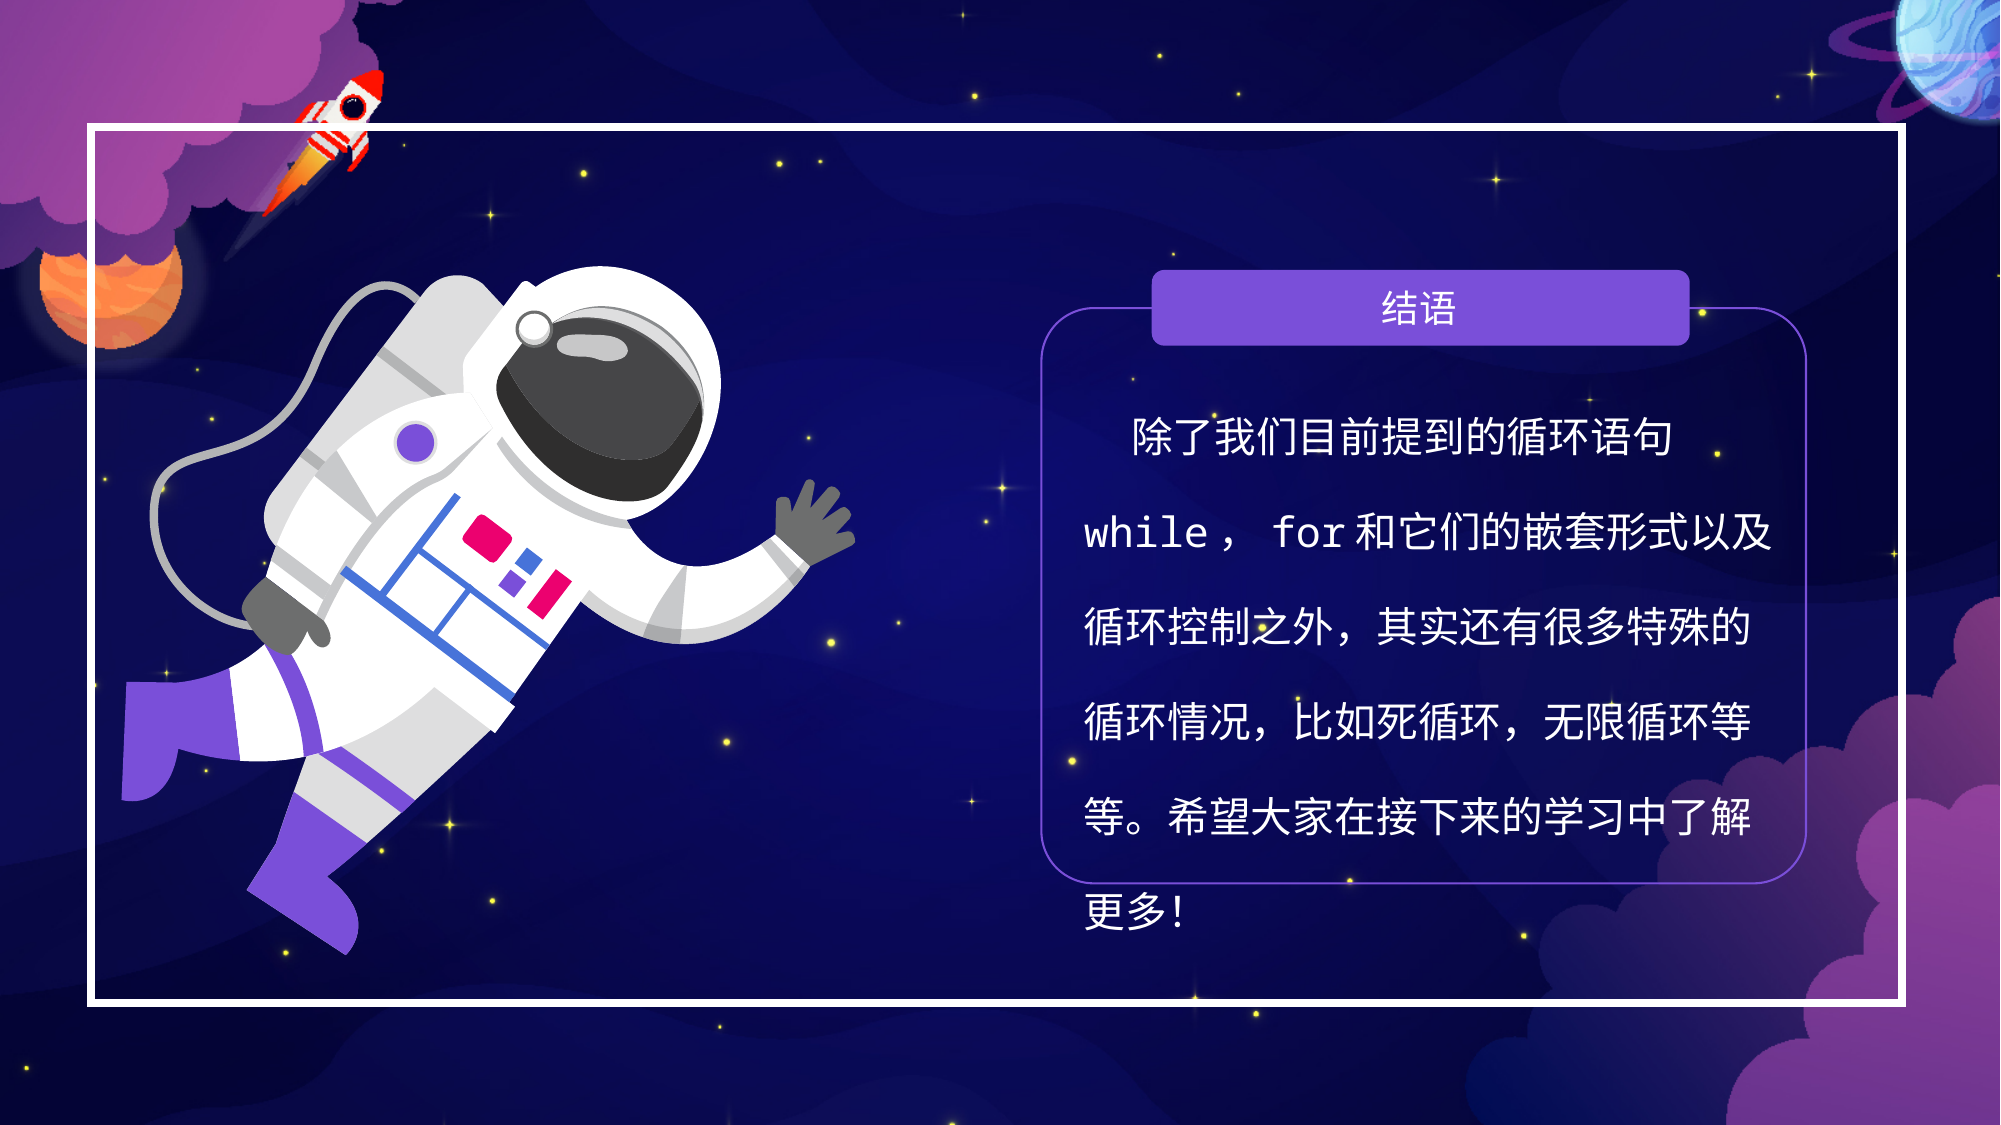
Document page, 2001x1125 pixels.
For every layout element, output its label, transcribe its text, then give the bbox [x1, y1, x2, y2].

text_box 除了我们目前提到的循环语句while，for和它们的嵌套形式以及循环控制之外，其实还有很多特殊的循环情况，比如死循环，无限循环等等。希望大家在接下来的学习中了解更多！ [1069, 358, 1798, 944]
text_box [1041, 308, 1807, 878]
text_box [1151, 269, 1690, 346]
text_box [121, 235, 857, 956]
picture [0, 0, 2000, 1125]
text_box 结语 [1189, 277, 1649, 338]
